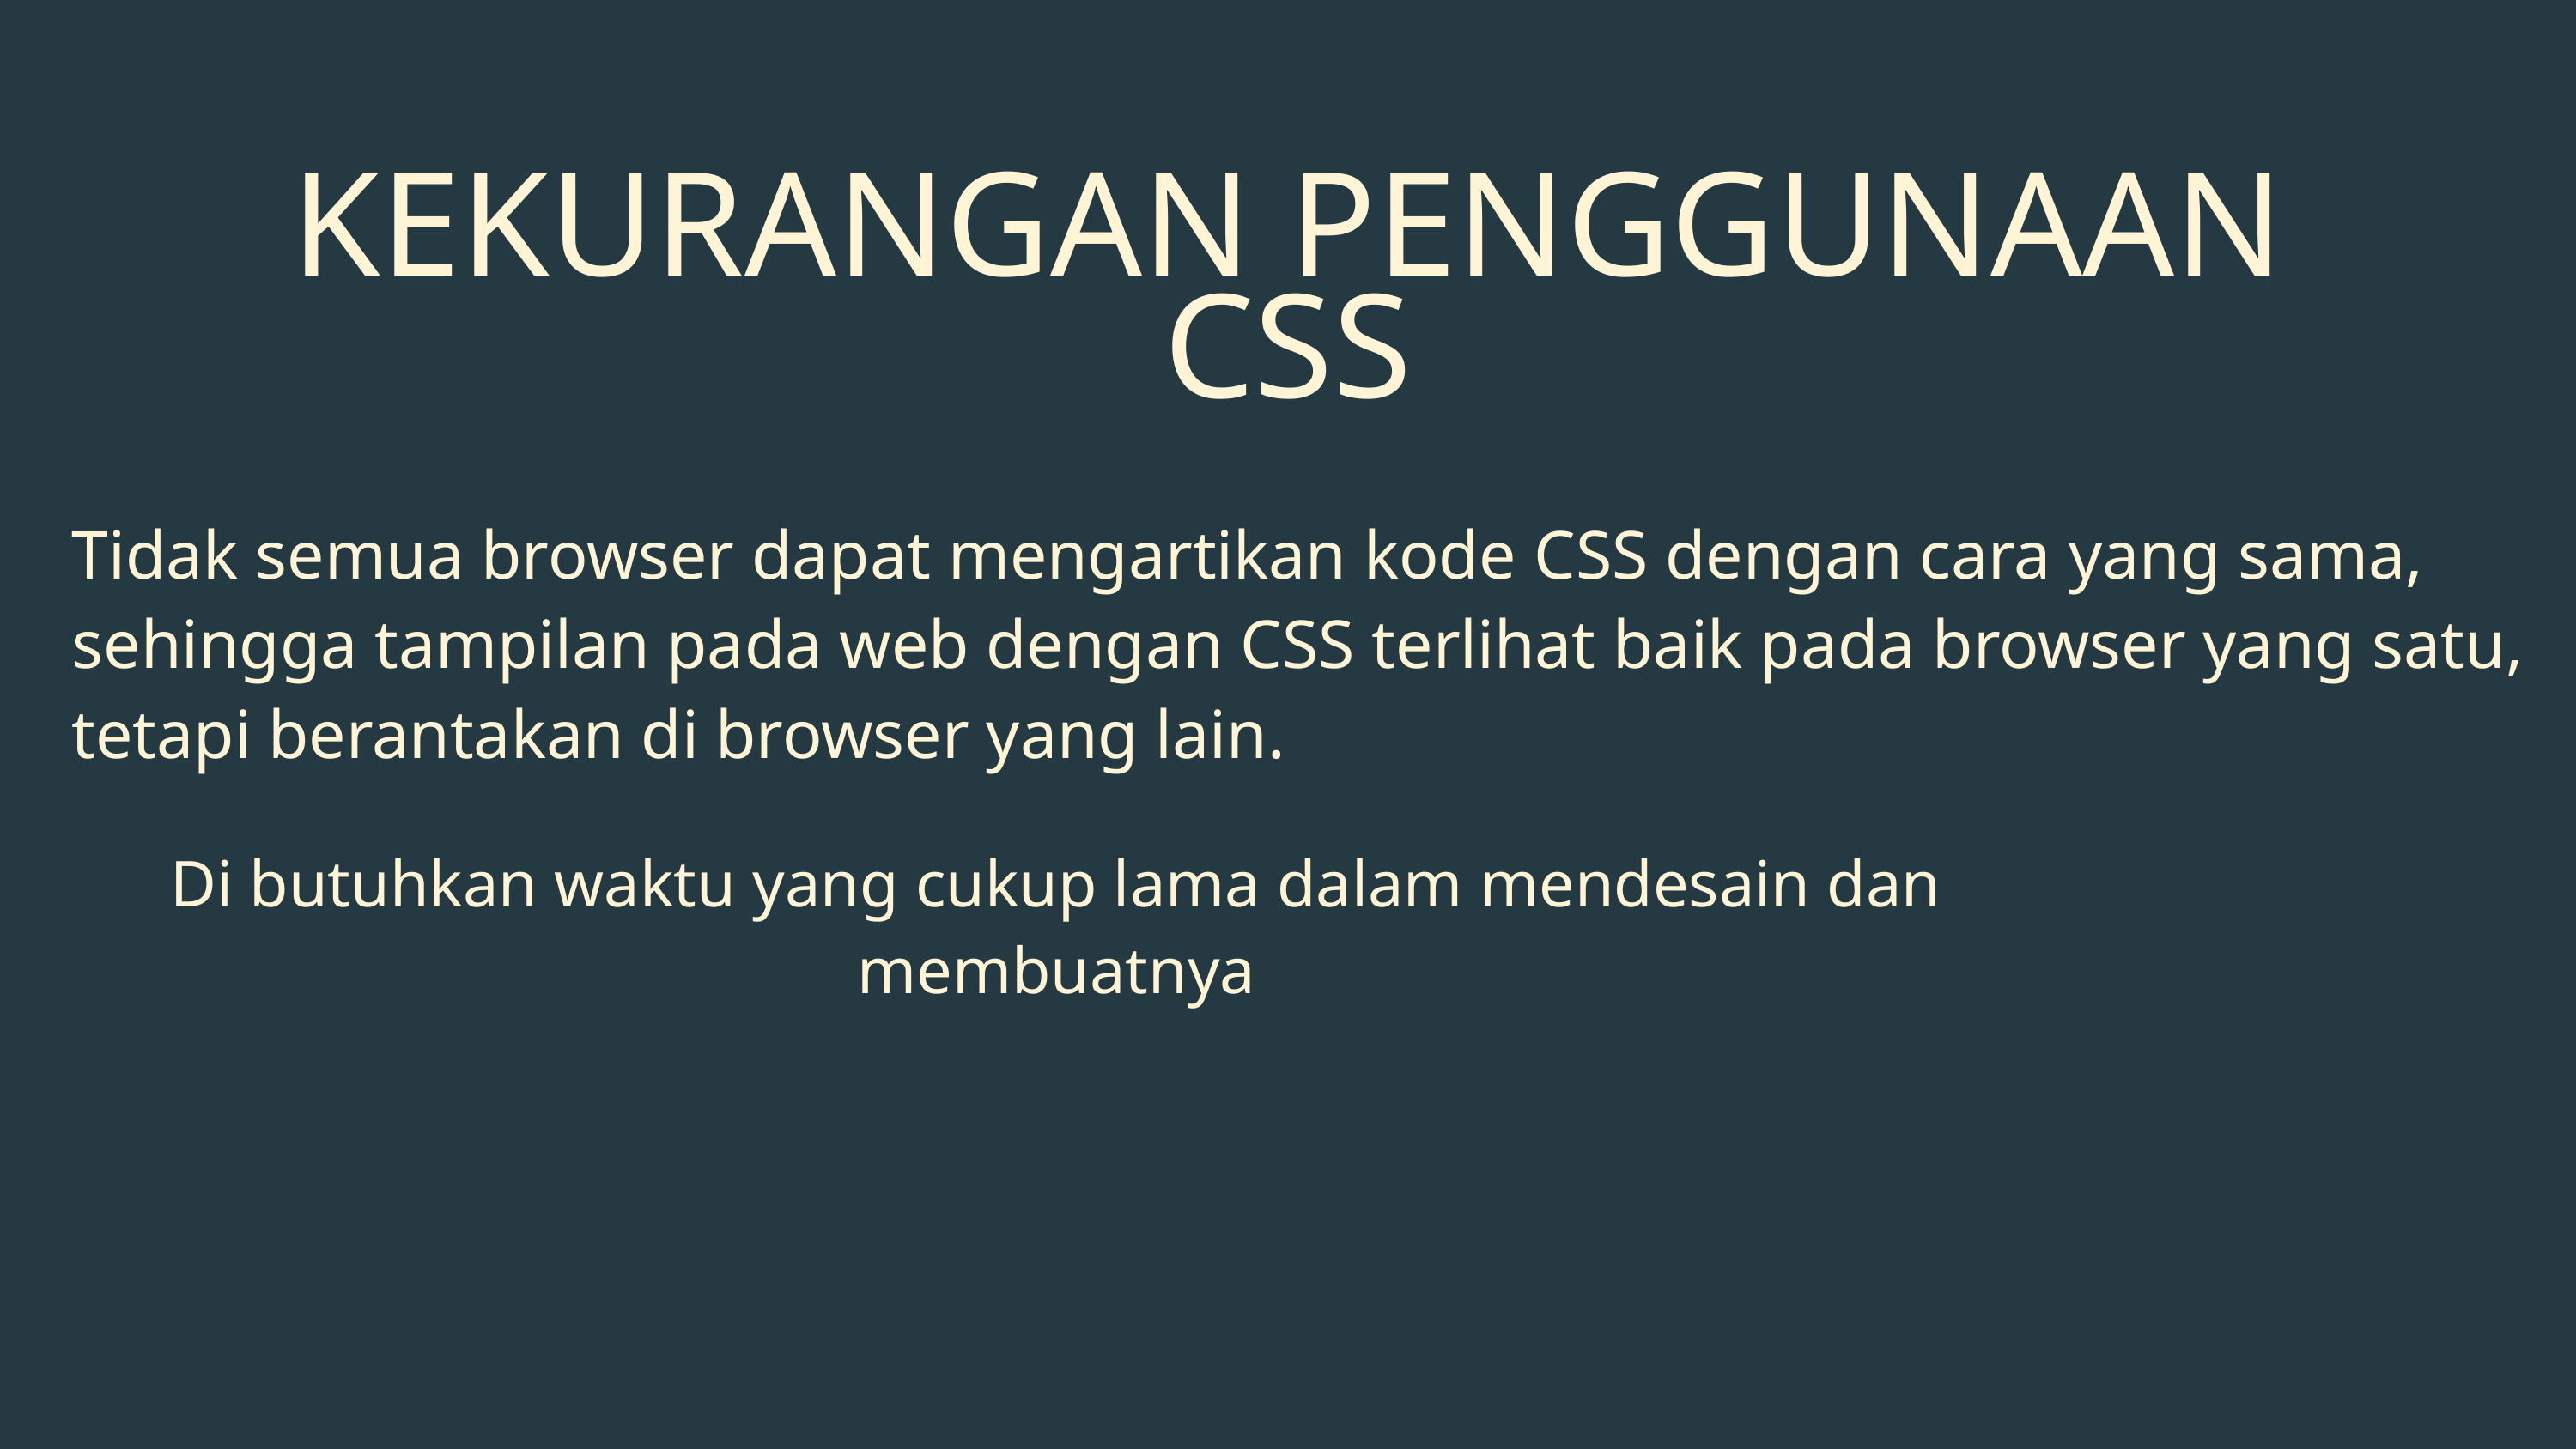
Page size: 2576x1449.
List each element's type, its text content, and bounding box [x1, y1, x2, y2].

text_box Di butuhkan waktu yang cukup lama dalam mendesain dan membuatnya [71, 834, 2042, 1006]
text_box Tidak semua browser dapat mengartikan kode CSS dengan cara yang sama, sehingga tampilan pada web dengan CSS terlihat baik pada browser yang satu, tetapi berantakan di browser yang lain. [71, 501, 2576, 773]
text_box KEKURANGAN PENGGUNAAN CSS [286, 182, 2290, 427]
